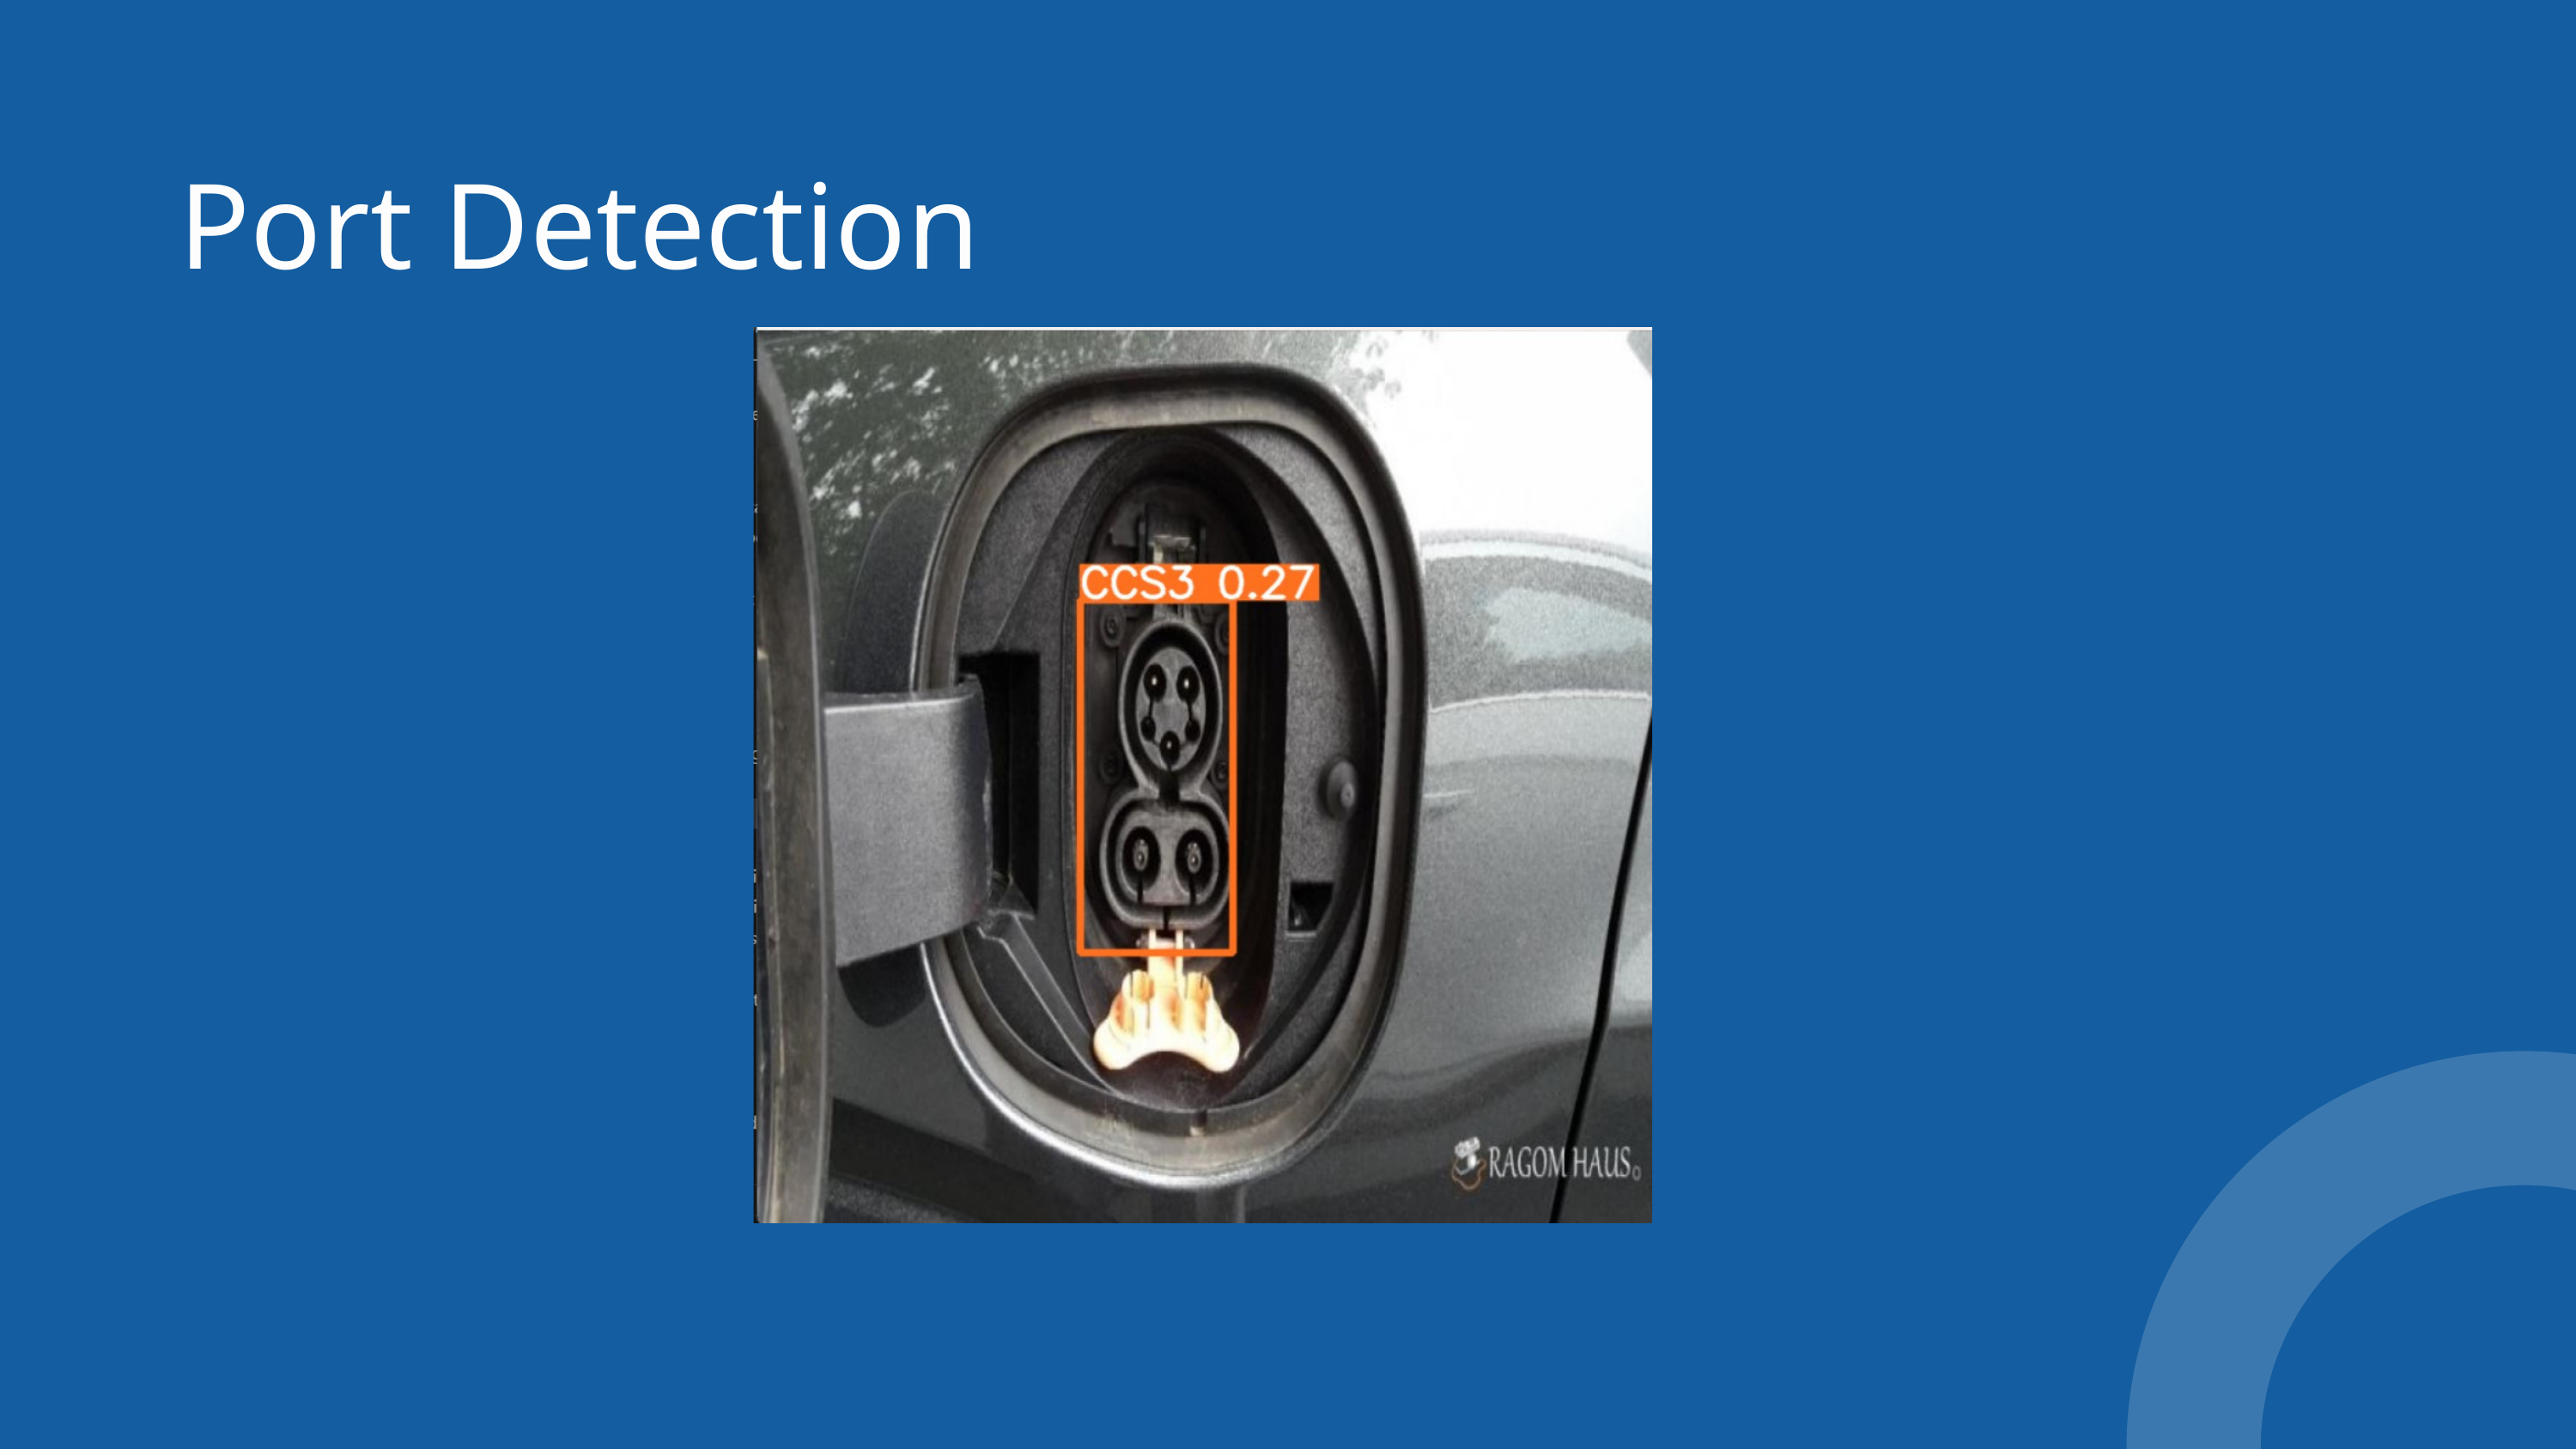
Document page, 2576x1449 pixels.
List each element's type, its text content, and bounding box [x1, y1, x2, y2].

text_box [753, 327, 1653, 1223]
text_box Port Detection [179, 127, 1105, 293]
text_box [2193, 1118, 2576, 1449]
